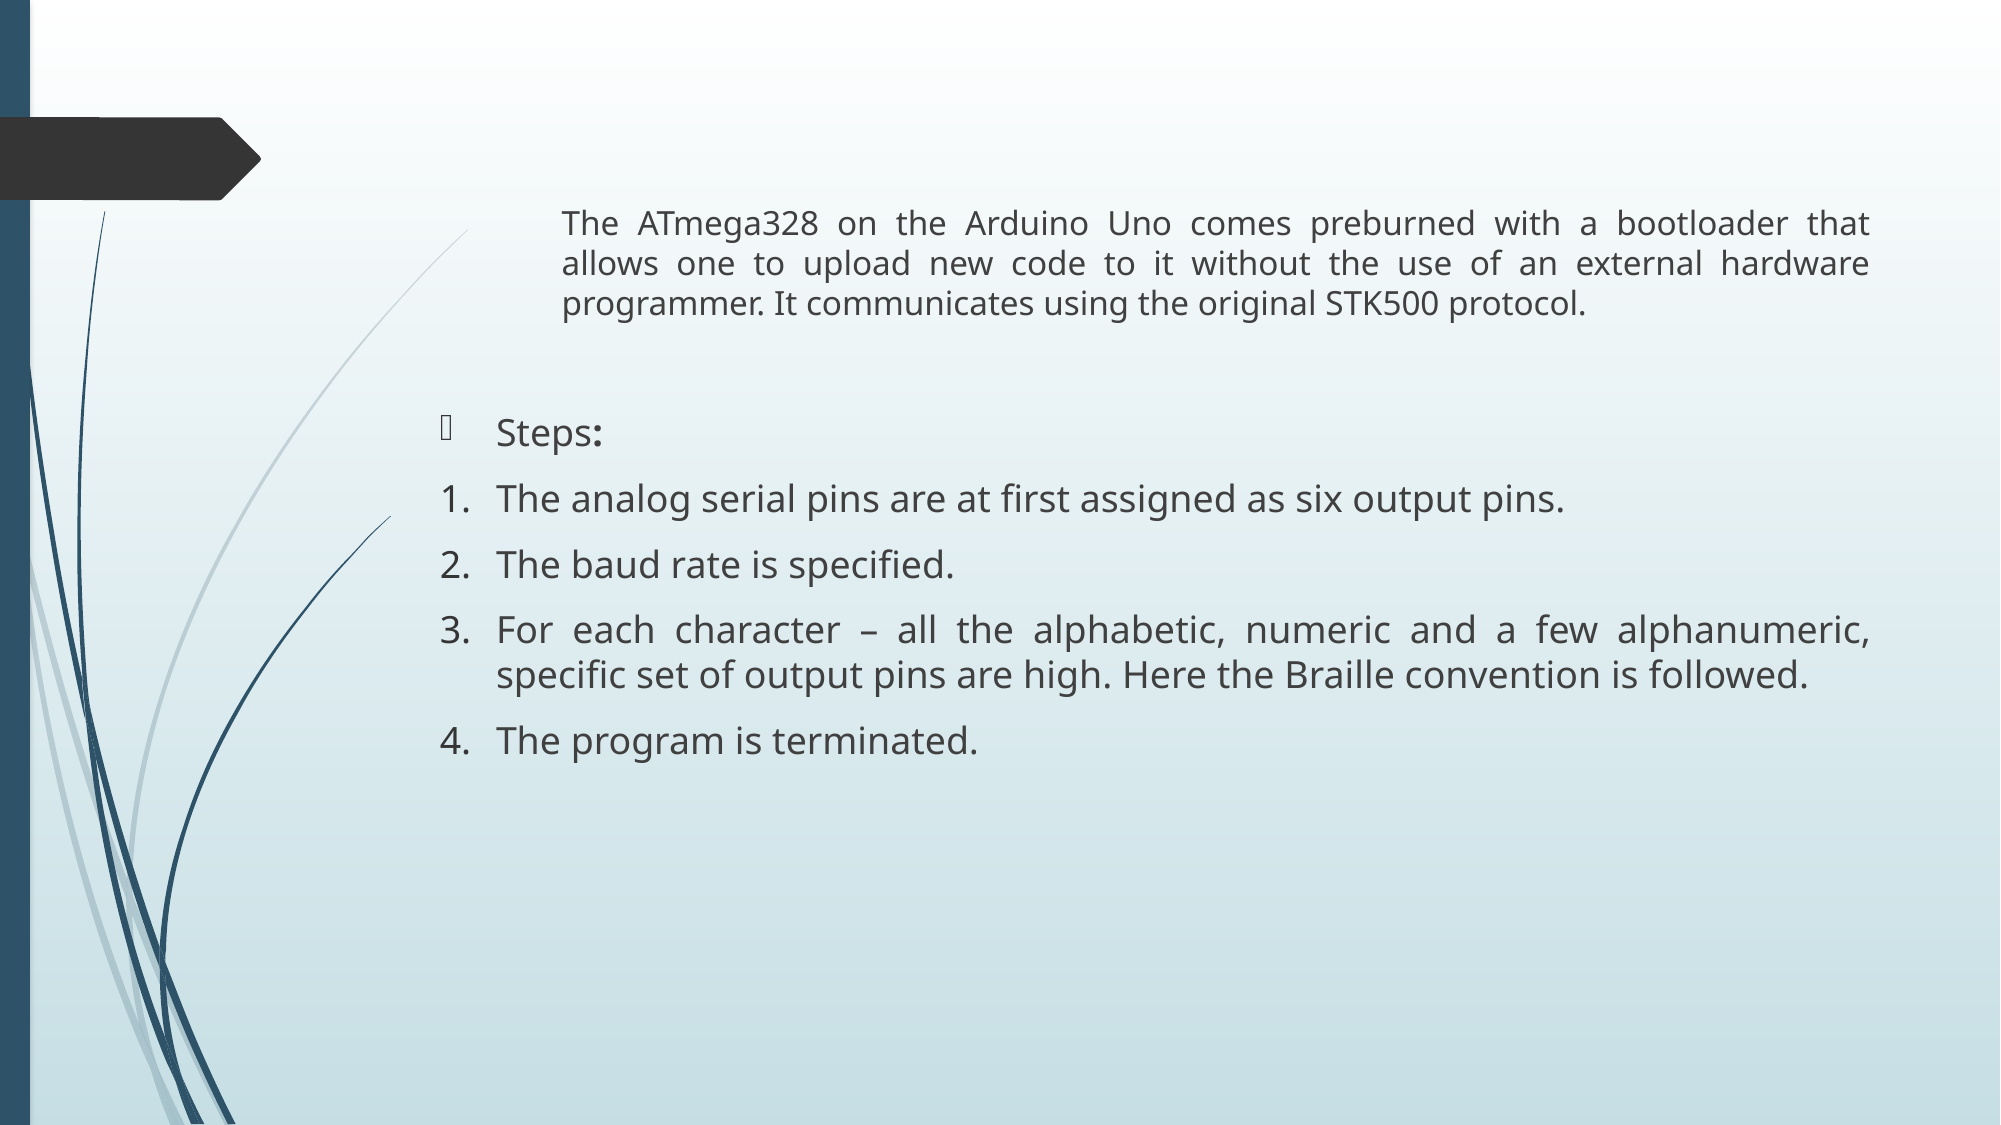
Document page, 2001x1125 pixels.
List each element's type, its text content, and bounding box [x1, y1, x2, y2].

list The ATmega328 on the Arduino Uno comes preburned with a bootloader that allows one to upload new code to it without the use of an external hardware programmer. It communicates using the original STK500 protocol. Steps: The analog serial pins are at first assigned as six output pins. The baud rate is specified. For each character – all the alphabetic, numeric and a few alphanumeric, specific set of output pins are high. Here the Braille convention is followed. The program is terminated. [424, 195, 1888, 970]
